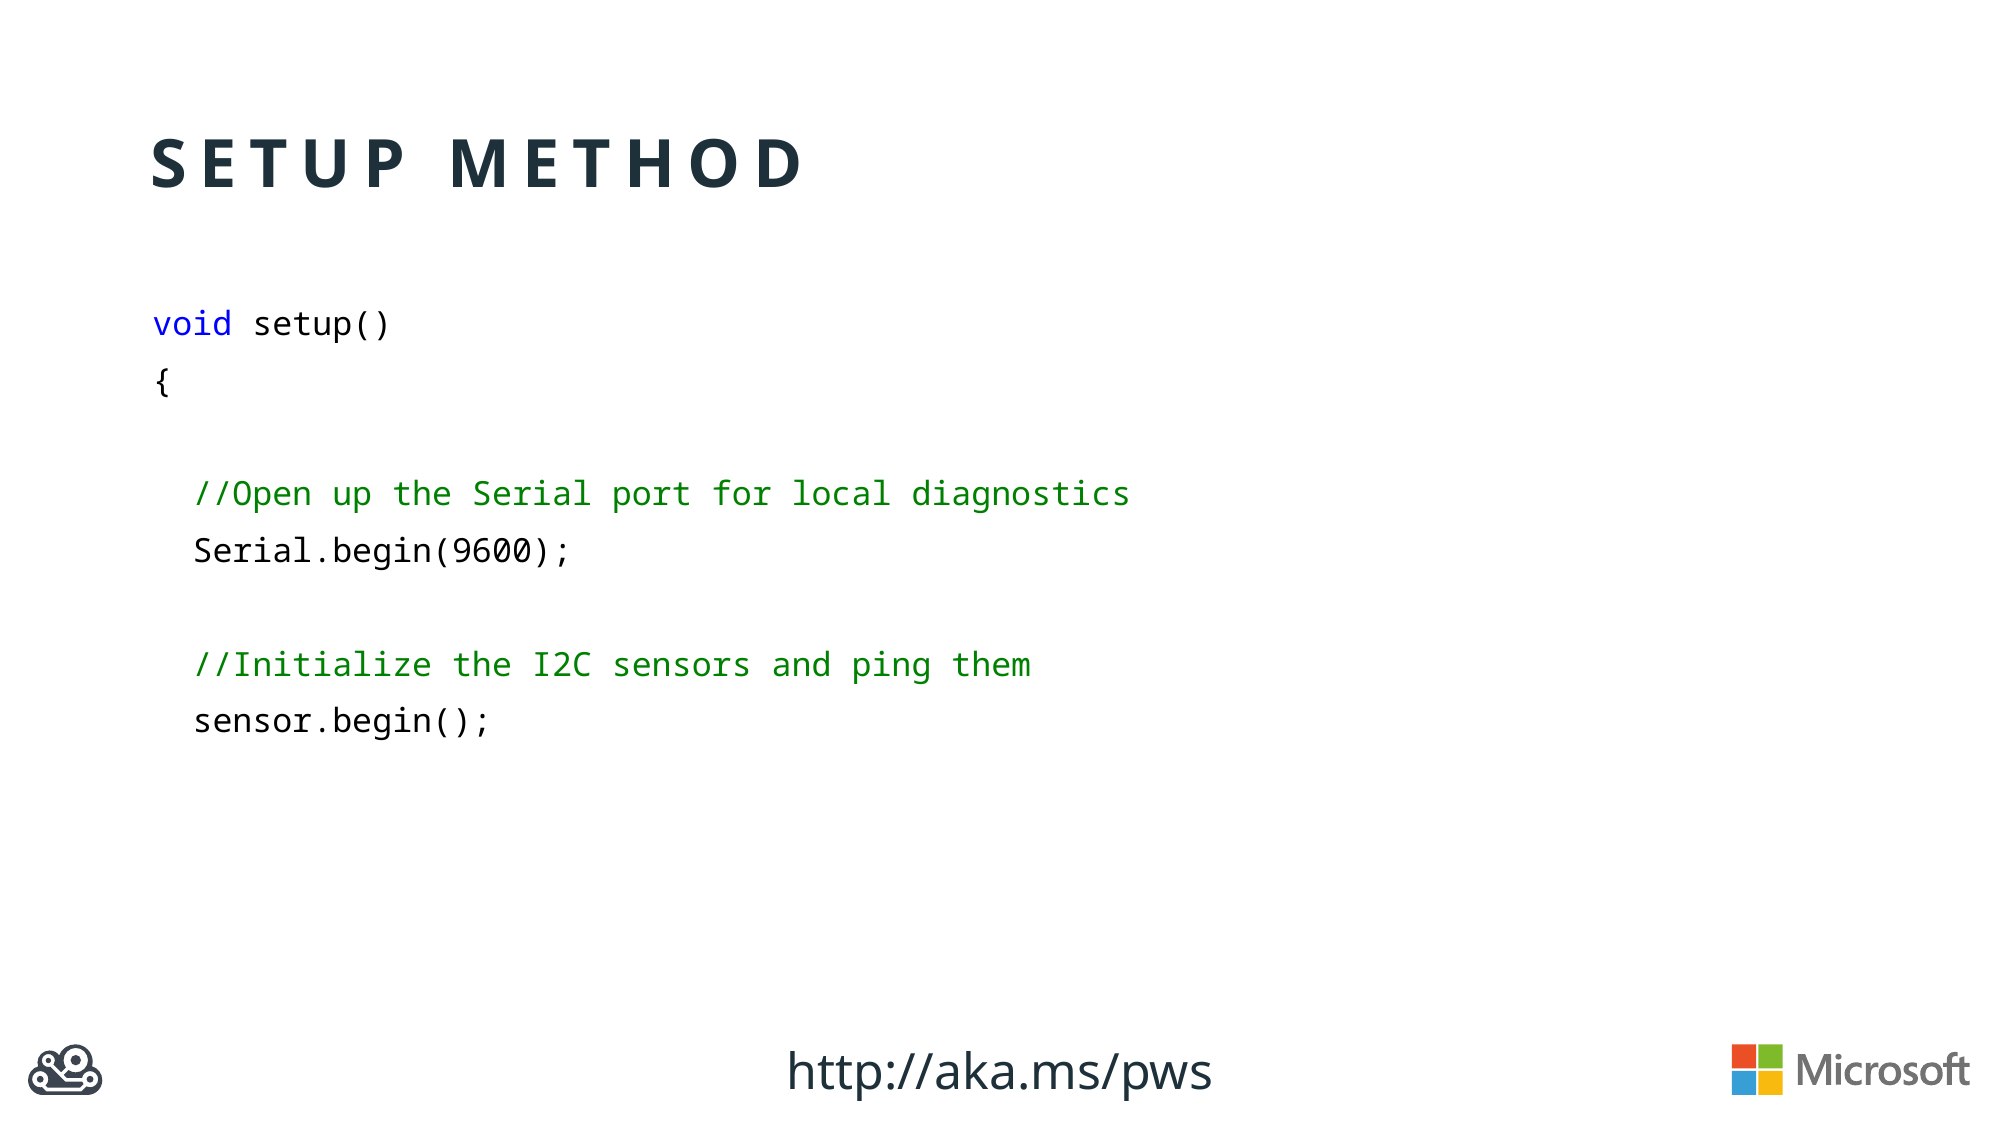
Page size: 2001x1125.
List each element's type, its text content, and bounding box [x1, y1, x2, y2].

title Setup method [135, 57, 1860, 275]
list void setup() { //Open up the Serial port for local diagnostics Serial.begin(9600); //Initialize the I2C sensors and ping them sensor.begin(); [137, 299, 1863, 953]
